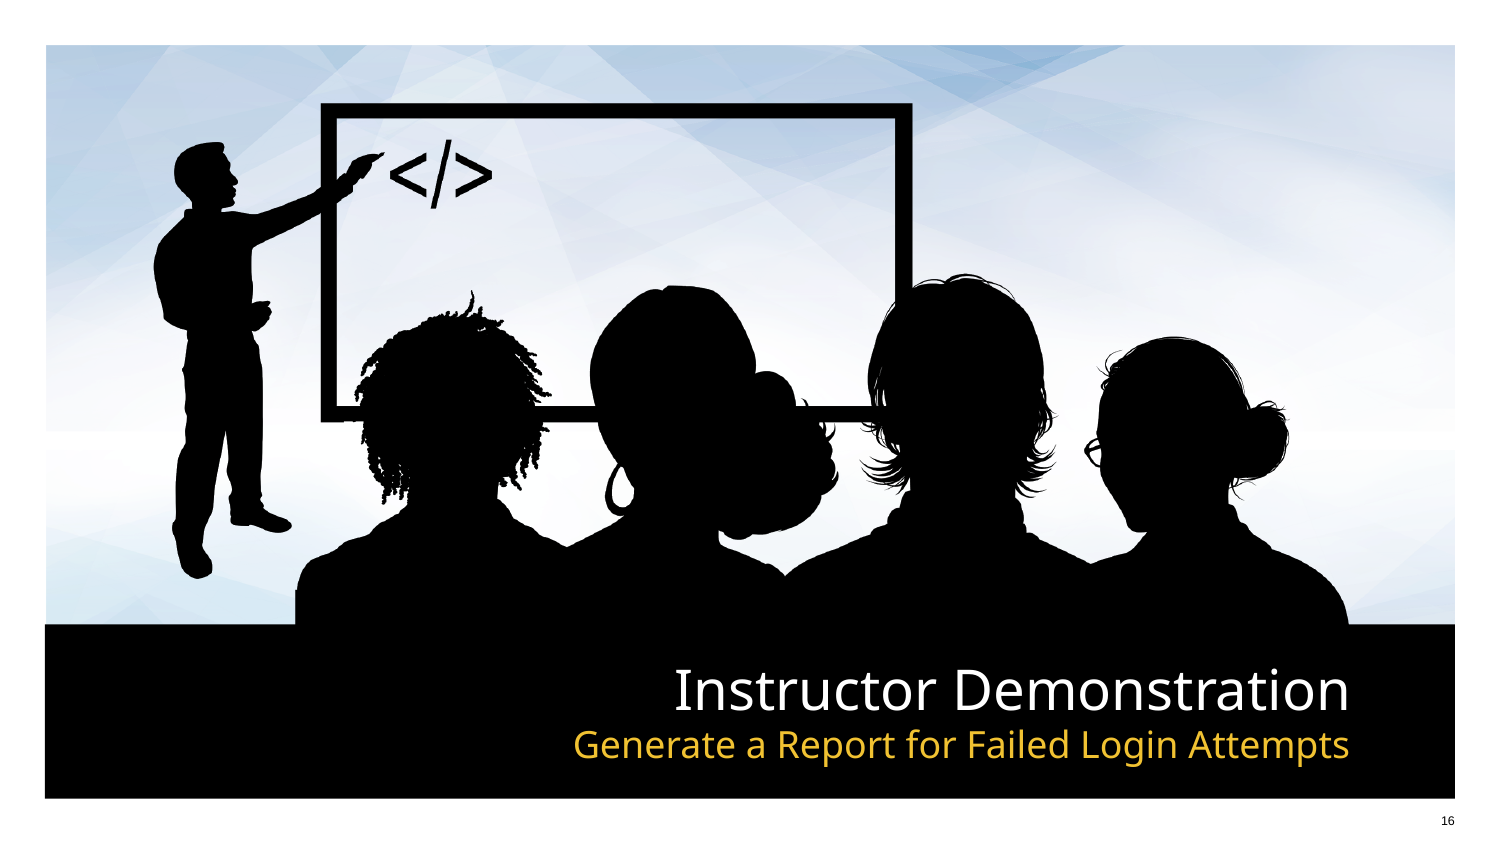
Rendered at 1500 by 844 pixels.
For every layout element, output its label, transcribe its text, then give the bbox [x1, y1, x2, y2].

slide_number 16 [1412, 813, 1455, 831]
picture [45, 0, 1468, 630]
title Generate a Report for Failed Login Attempts [0, 719, 1500, 799]
